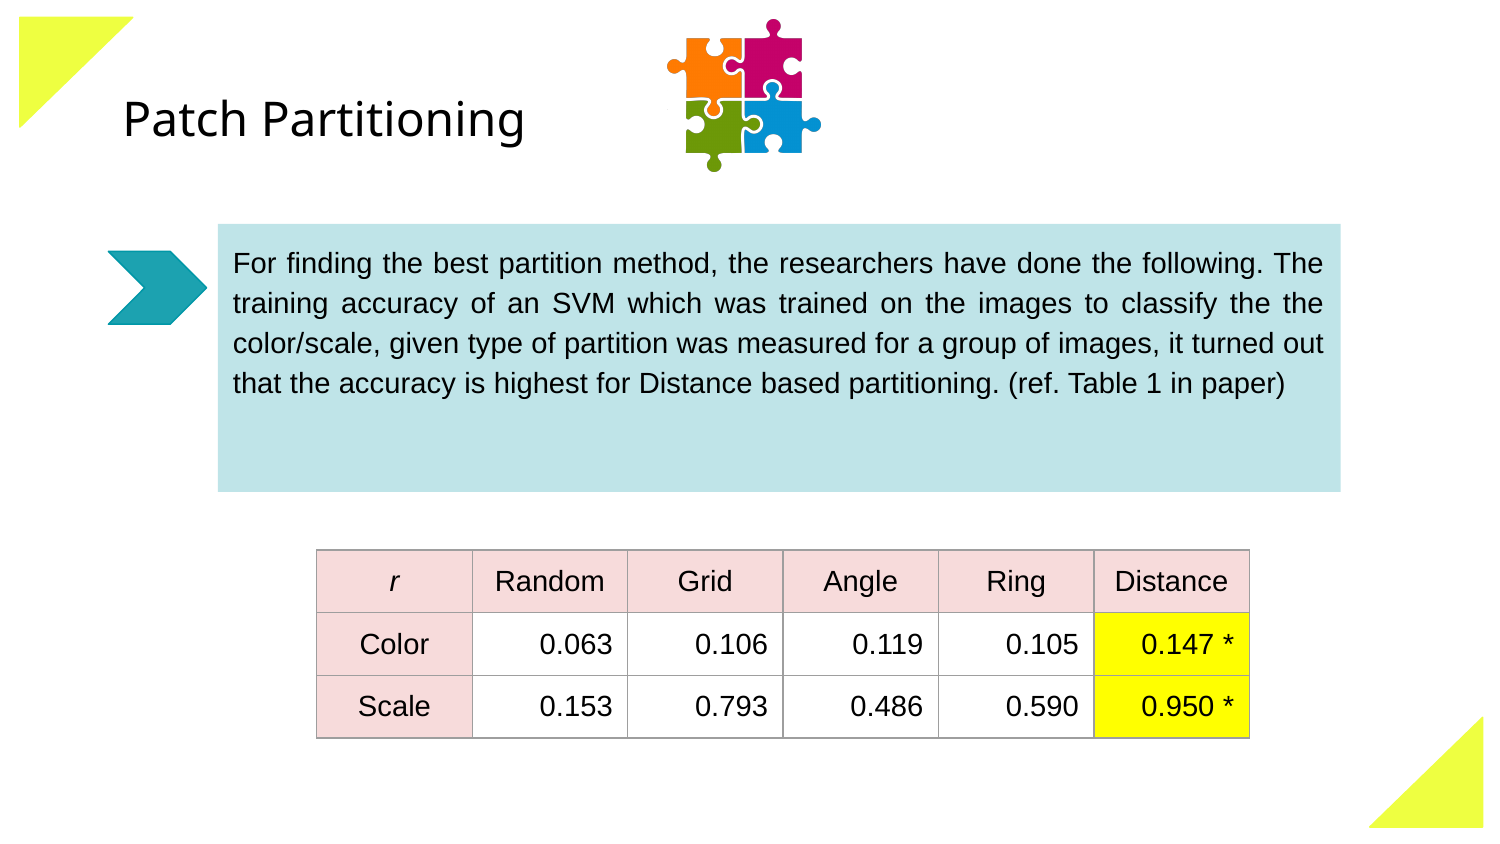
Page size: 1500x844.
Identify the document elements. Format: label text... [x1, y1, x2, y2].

table_cell 0.793 [628, 676, 782, 737]
table_cell 0.153 [473, 676, 627, 737]
list For finding the best partition method, the researchers have done the following. The training accuracy of an SVM which was trained on the images to classify the the color/scale, given type of partition was measured for a group of images, it turned out that the accuracy is highest for Distance based partitioning. (ref. Table 1 in paper) [217, 223, 1341, 492]
table_cell 0.119 [784, 613, 938, 675]
table_header Random [473, 551, 627, 612]
table_cell Scale [317, 676, 472, 737]
table_header Angle [784, 551, 938, 612]
text_box [1369, 717, 1483, 828]
text_box [108, 251, 207, 325]
table_cell 0.147 * [1095, 613, 1249, 675]
table_cell Color [317, 613, 472, 675]
table_cell 0.063 [473, 613, 627, 675]
table_header Grid [628, 551, 782, 612]
text_box [19, 17, 133, 128]
table_cell 0.950 * [1095, 676, 1249, 737]
table_header Ring [939, 551, 1093, 612]
picture [667, 18, 821, 172]
table_header Distance [1095, 551, 1249, 612]
table_cell 0.106 [628, 613, 782, 675]
title Patch Partitioning [107, 73, 578, 168]
table_header r [317, 551, 472, 612]
table_cell 0.486 [784, 676, 938, 737]
table_cell 0.105 [939, 613, 1093, 675]
table_cell 0.590 [939, 676, 1093, 737]
